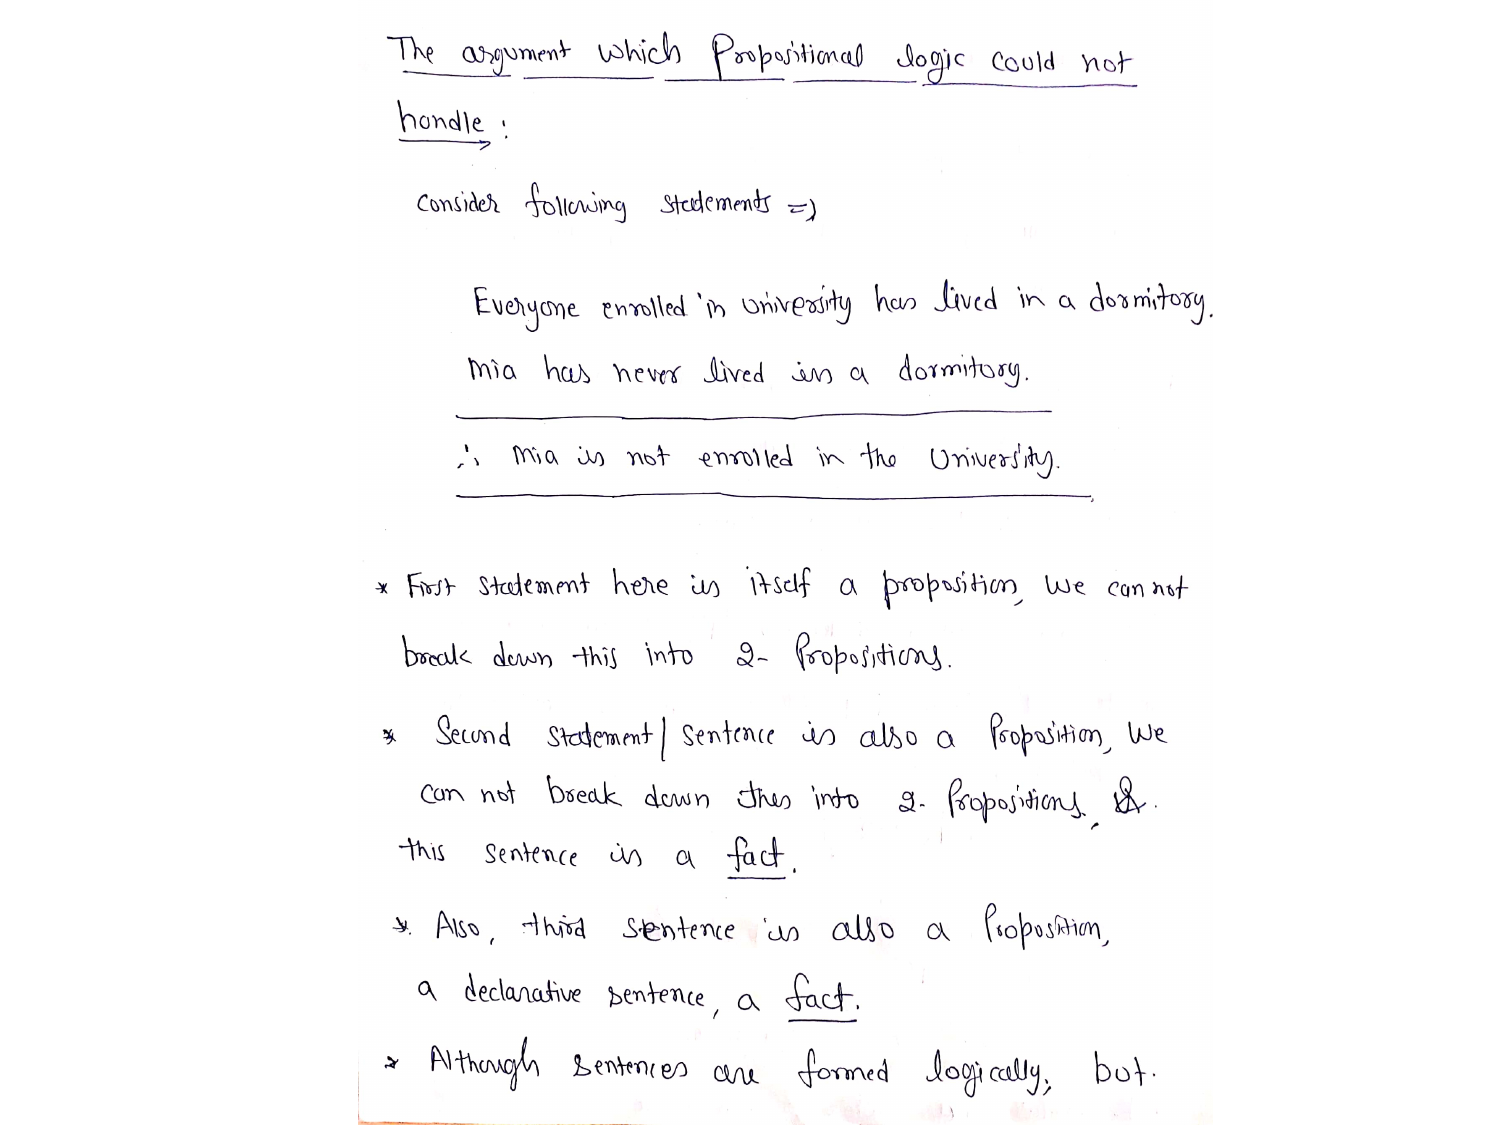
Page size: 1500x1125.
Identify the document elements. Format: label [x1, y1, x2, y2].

picture [358, 0, 1213, 1125]
